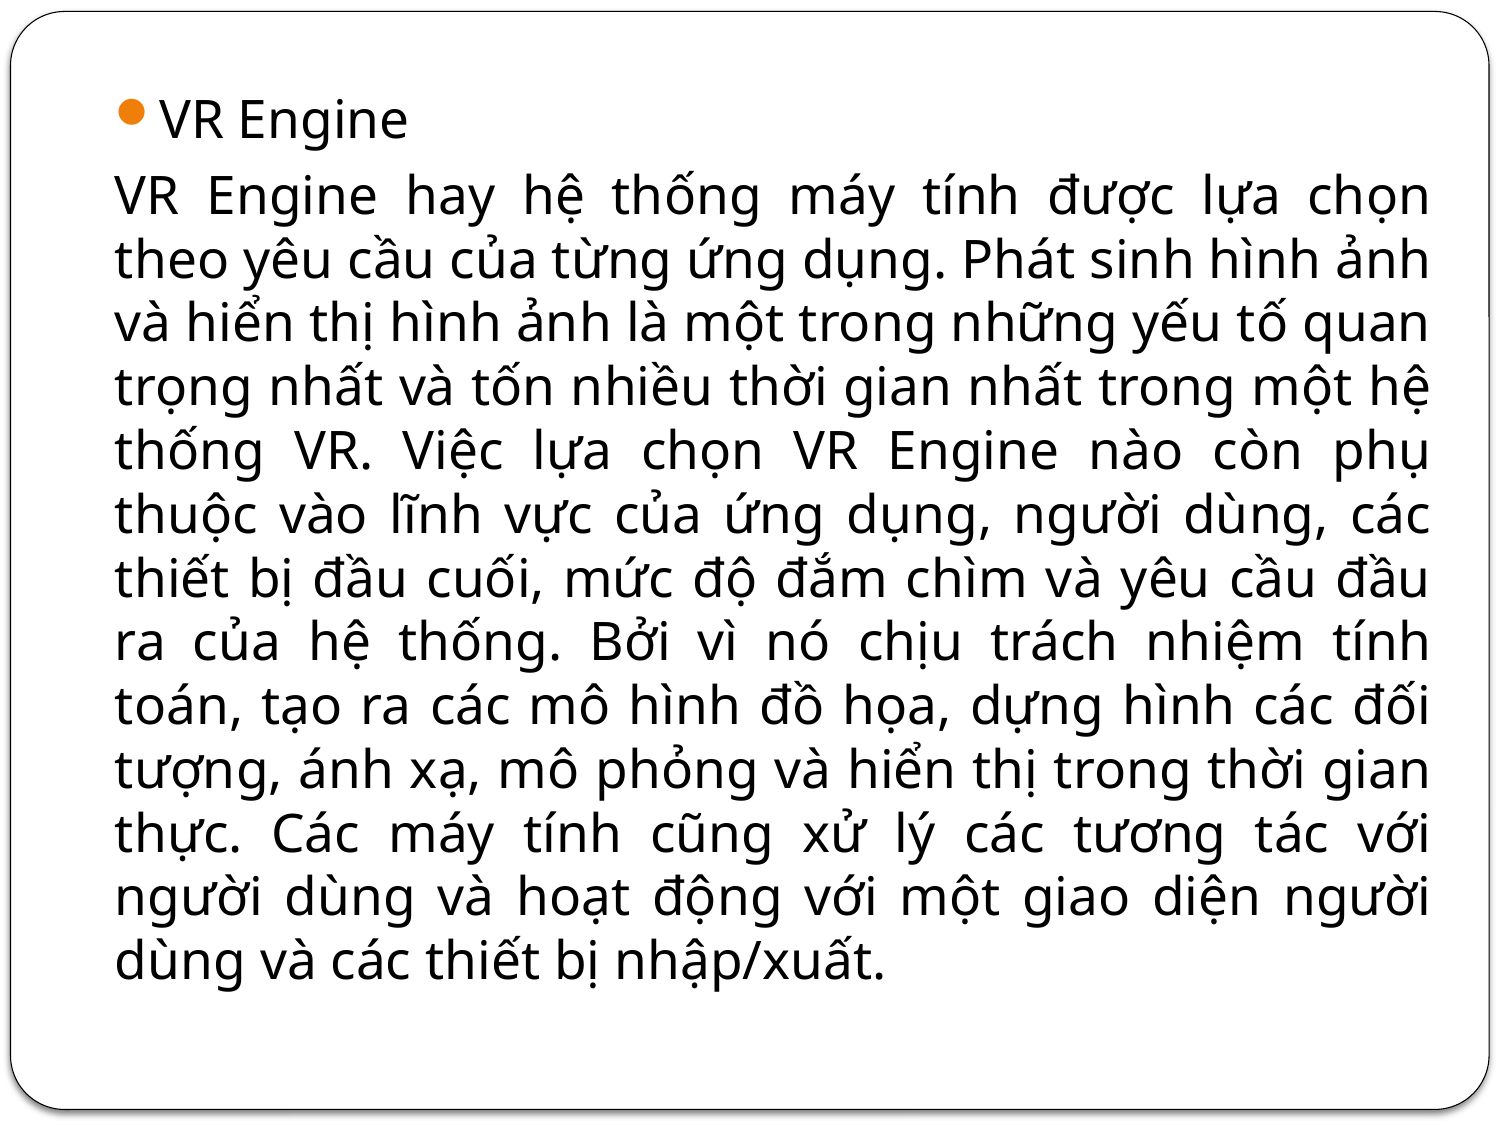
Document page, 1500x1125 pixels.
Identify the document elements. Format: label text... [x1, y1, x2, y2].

list VR Engine VR Engine hay hệ thống máy tính được lựa chọn theo yêu cầu của từng ứng dụng. Phát sinh hình ảnh và hiển thị hình ảnh là một trong những yếu tố quan trọng nhất và tốn nhiều thời gian nhất trong một hệ thống VR. Việc lựa chọn VR Engine nào còn phụ thuộc vào lĩnh vực của ứng dụng, người dùng, các thiết bị đầu cuối, mức độ đắm chìm và yêu cầu đầu ra của hệ thống. Bởi vì nó chịu trách nhiệm tính toán, tạo ra các mô hình đồ họa, dựng hình các đối tượng, ánh xạ, mô phỏng và hiển thị trong thời gian thực. Các máy tính cũng xử lý các tương tác với người dùng và hoạt động với một giao diện người dùng và các thiết bị nhập/xuất. [100, 78, 1447, 1000]
